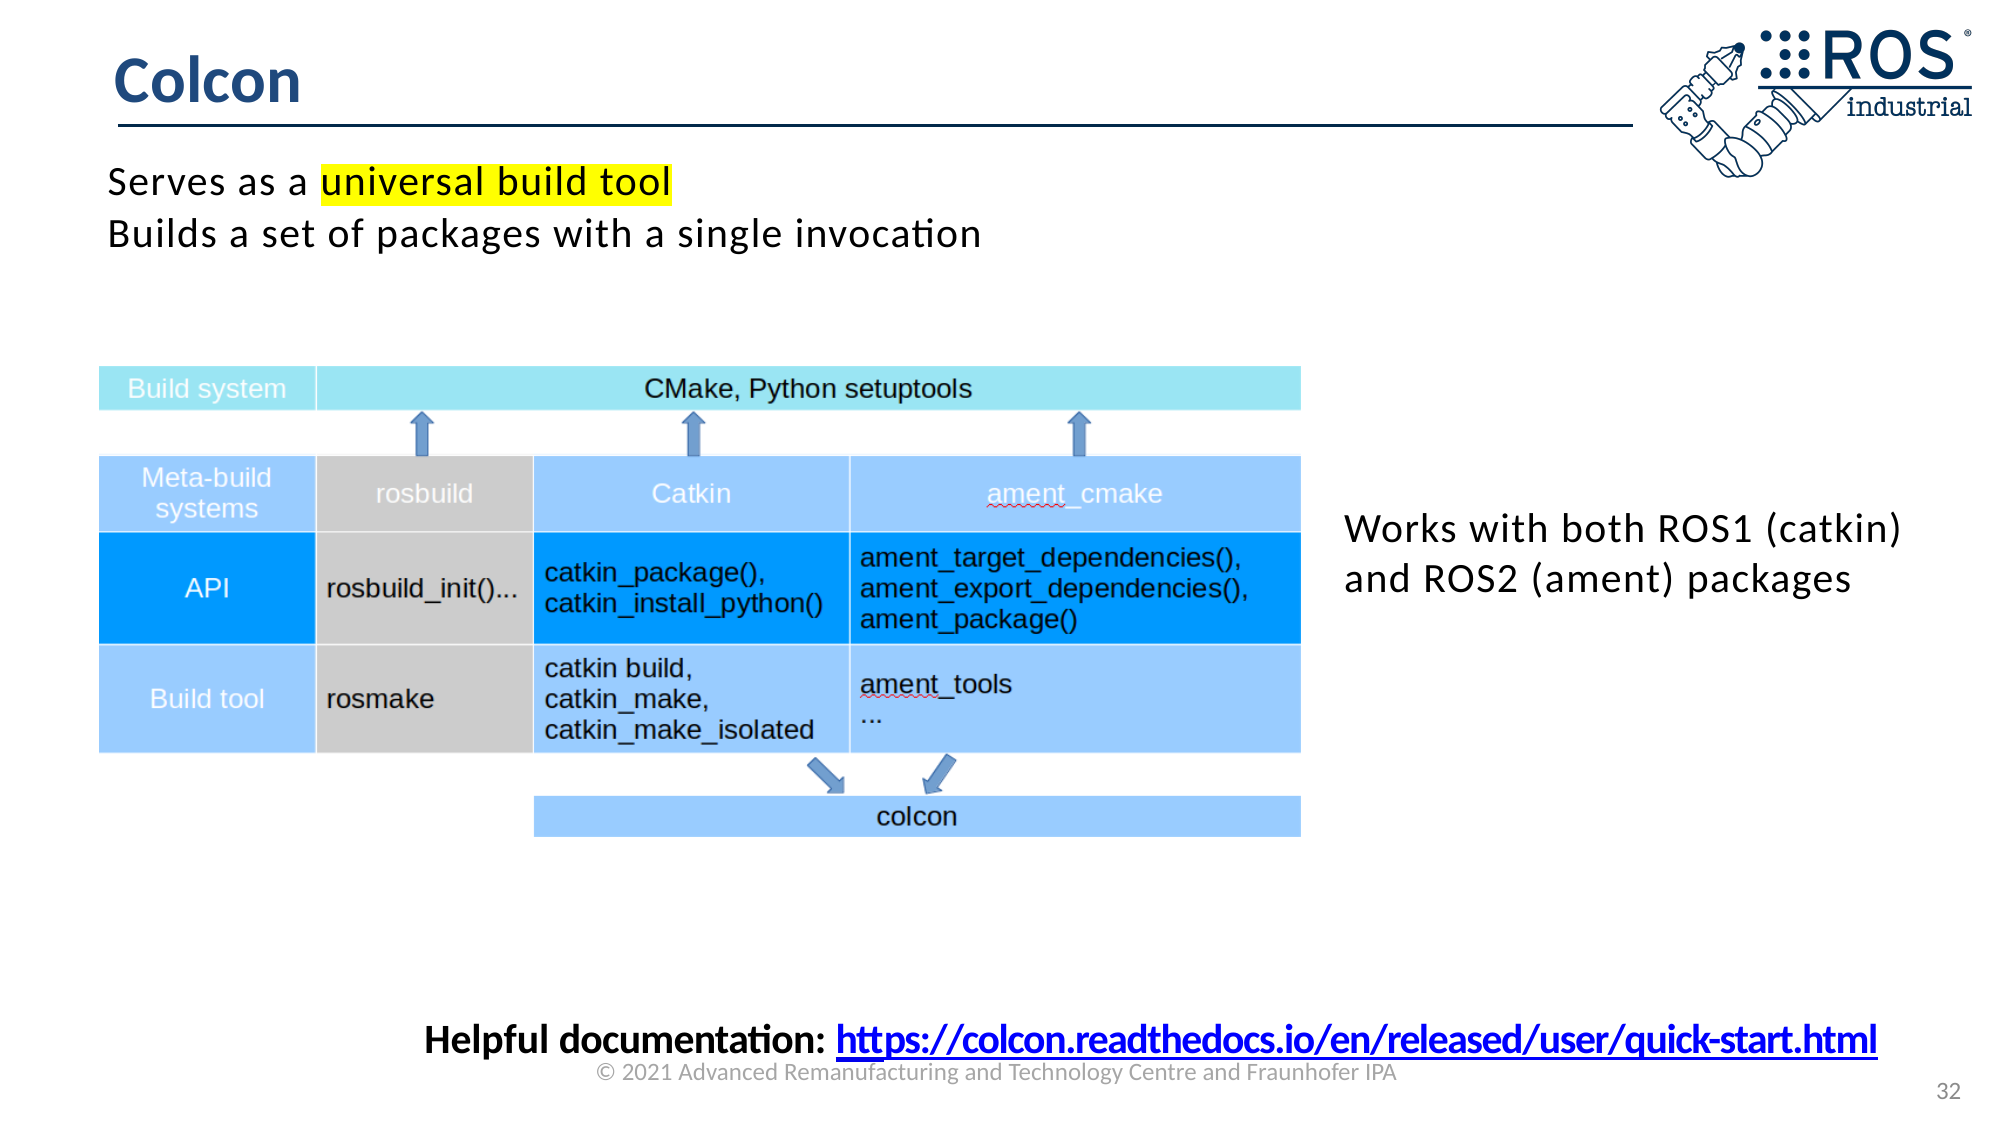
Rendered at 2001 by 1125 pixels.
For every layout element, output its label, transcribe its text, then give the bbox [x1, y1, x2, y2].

slide_number 32 [1879, 1070, 1977, 1108]
text_box Works with both ROS1 (catkin) and ROS2 (ament) packages [1342, 498, 1925, 601]
picture [99, 366, 1301, 837]
text_box Serves as a universal build tool Builds a set of packages with a single invocation [105, 151, 1012, 257]
text_box Helpful documentation: https://colcon.readthedocs.io/en/released/user/quick-start.html [409, 1004, 2000, 1070]
picture [1657, 0, 1977, 213]
title Colcon [99, 25, 1634, 126]
